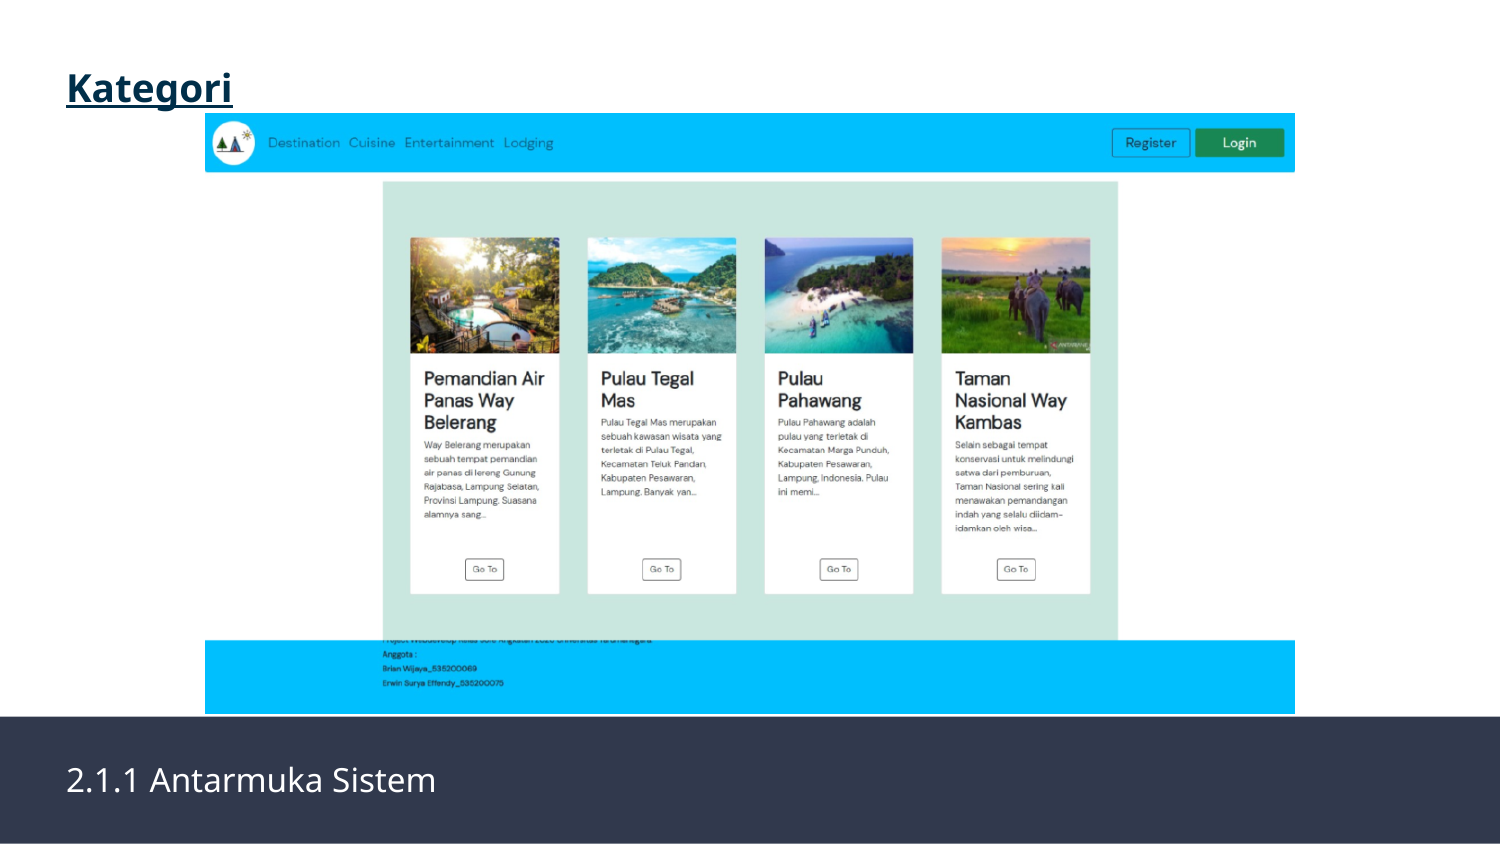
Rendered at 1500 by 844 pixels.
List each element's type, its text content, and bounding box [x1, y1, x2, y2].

picture [1195, 129, 1284, 157]
picture [205, 172, 1295, 643]
list 2.1.1 Antarmuka Sistem [51, 741, 1361, 818]
picture [213, 121, 255, 165]
title Kategori [51, 46, 660, 130]
